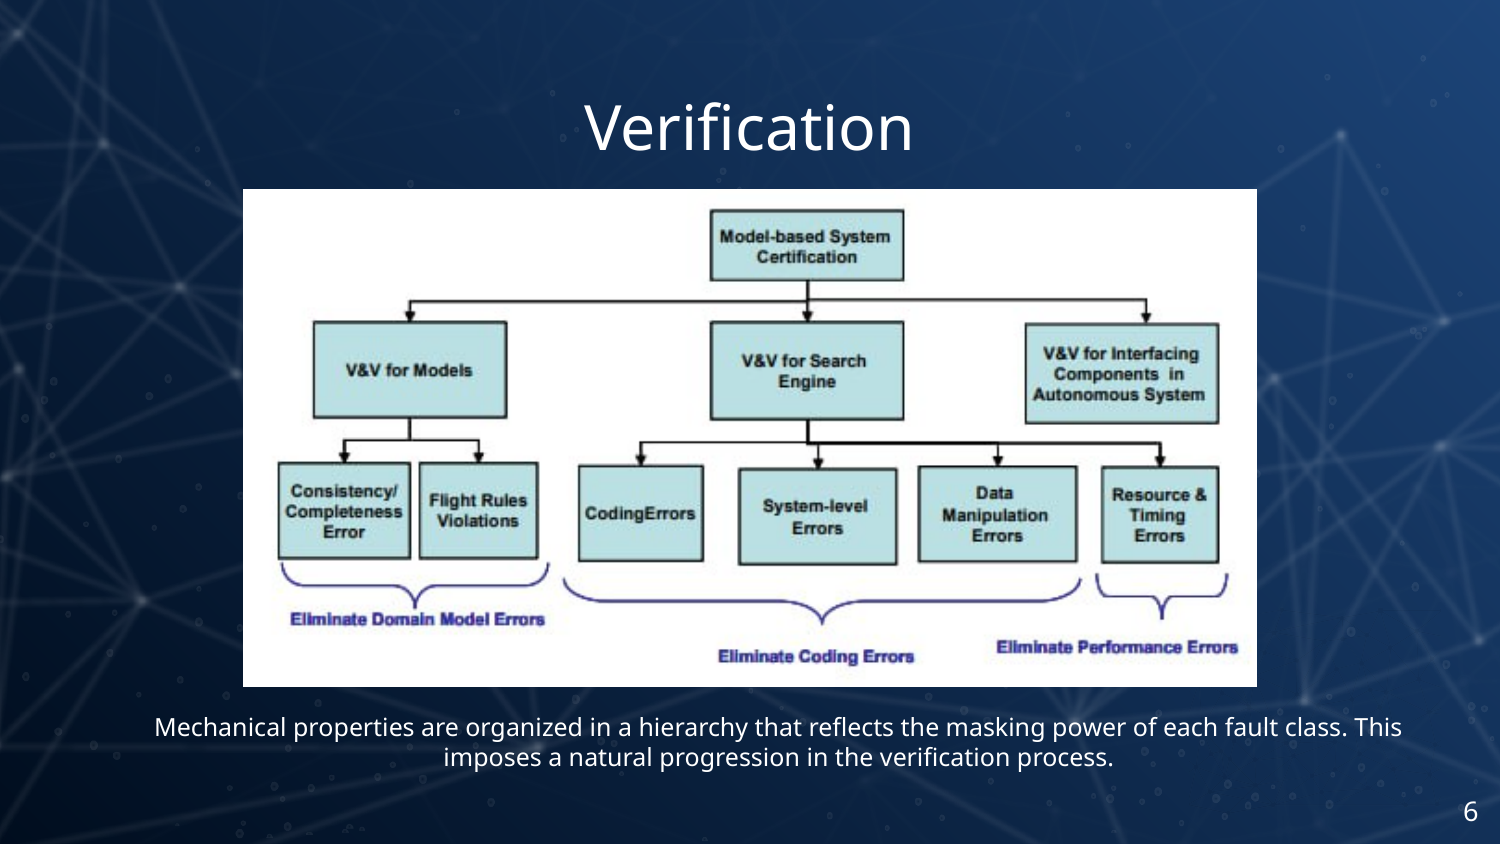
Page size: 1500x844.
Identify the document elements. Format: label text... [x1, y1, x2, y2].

list Mechanical properties are organized in a hierarchy that reflects the masking power of each fault class. This imposes a natural progression in the verification process. [118, 696, 1184, 820]
title Verification [118, 72, 1382, 167]
slide_number ‹#› [1403, 779, 1494, 844]
picture [0, 0, 1500, 844]
